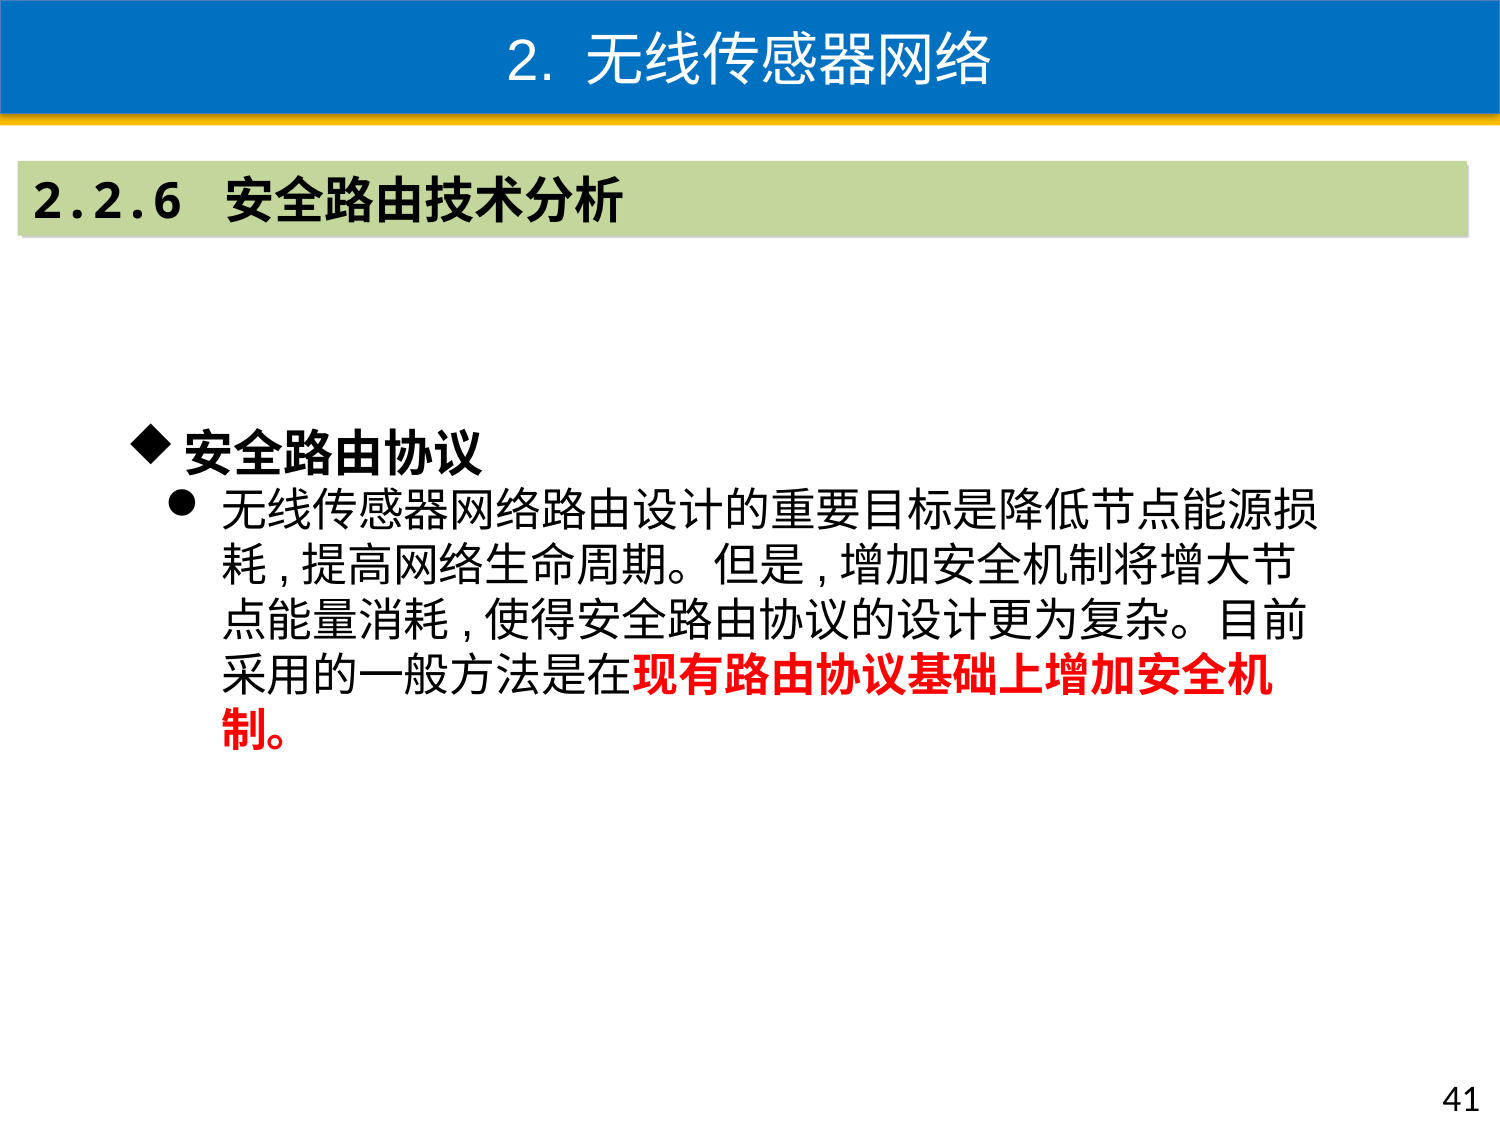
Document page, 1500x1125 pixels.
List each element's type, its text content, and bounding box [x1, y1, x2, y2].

text_box 2. 无线传感器网络 [0, 0, 1500, 114]
text_box 安全路由协议 无线传感器网络路由设计的重要目标是降低节点能源损耗,提高网络生命周期。但是,增加安全机制将增大节点能量消耗,使得安全路由协议的设计更为复杂。目前采用的一般方法是在现有路由协议基础上增加安全机制。 [112, 413, 1341, 764]
text_box 2.2.6 安全路由技术分析 [17, 160, 1467, 236]
text_box 41 [1427, 1066, 1499, 1125]
